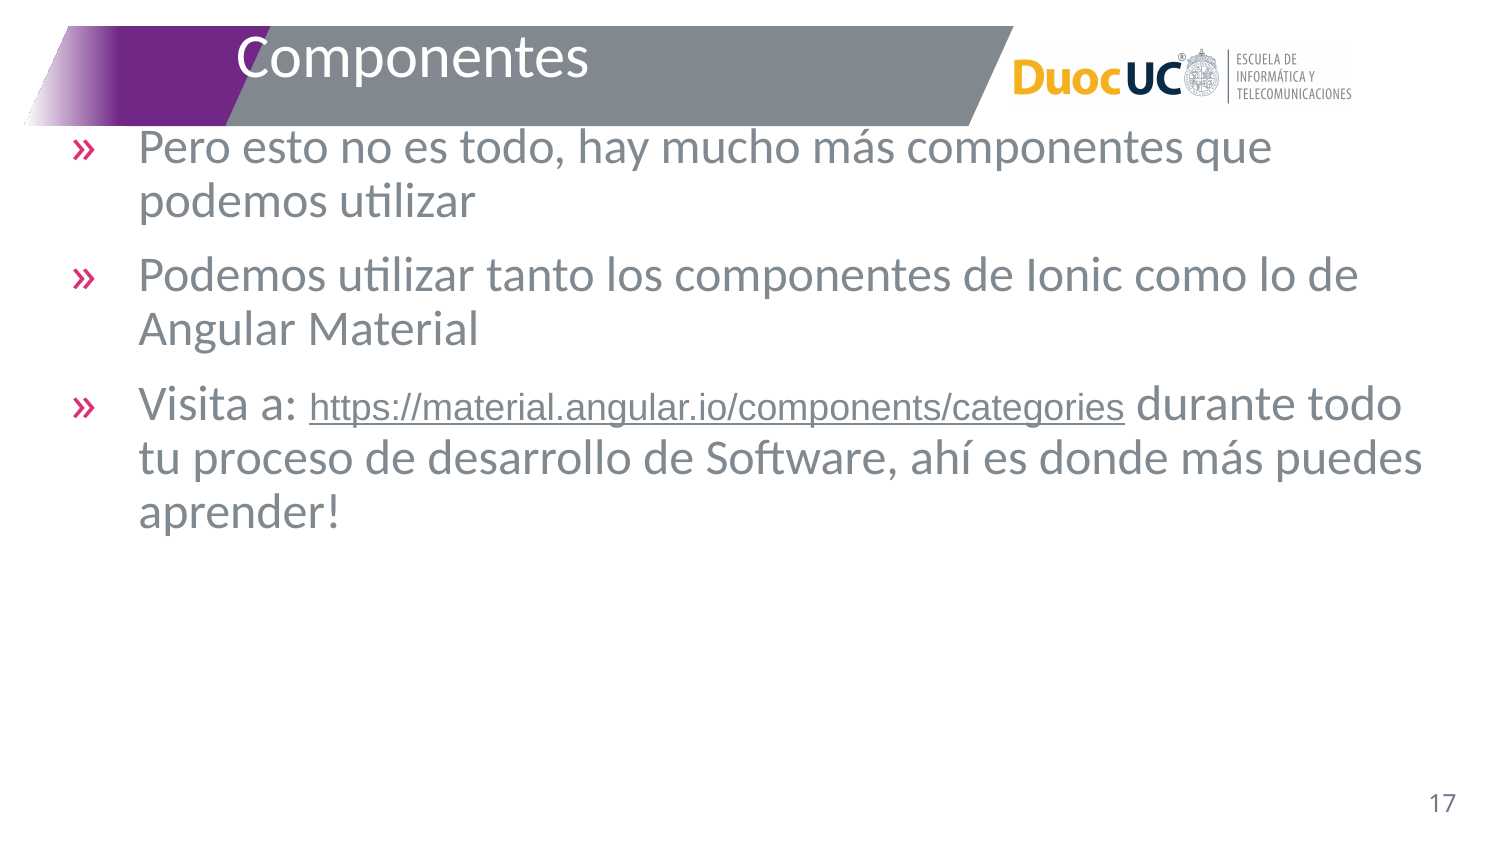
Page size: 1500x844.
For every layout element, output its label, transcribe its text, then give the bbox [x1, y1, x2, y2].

list Pero esto no es todo, hay mucho más componentes que podemos utilizar Podemos utilizar tanto los componentes de Ionic como lo de Angular Material Visita a: https://material.angular.io/components/categories durante todo tu proceso de desarrollo de Software, ahí es donde más puedes aprender! [48, 112, 1452, 556]
picture [1013, 47, 1352, 105]
title Componentes [221, 19, 993, 95]
